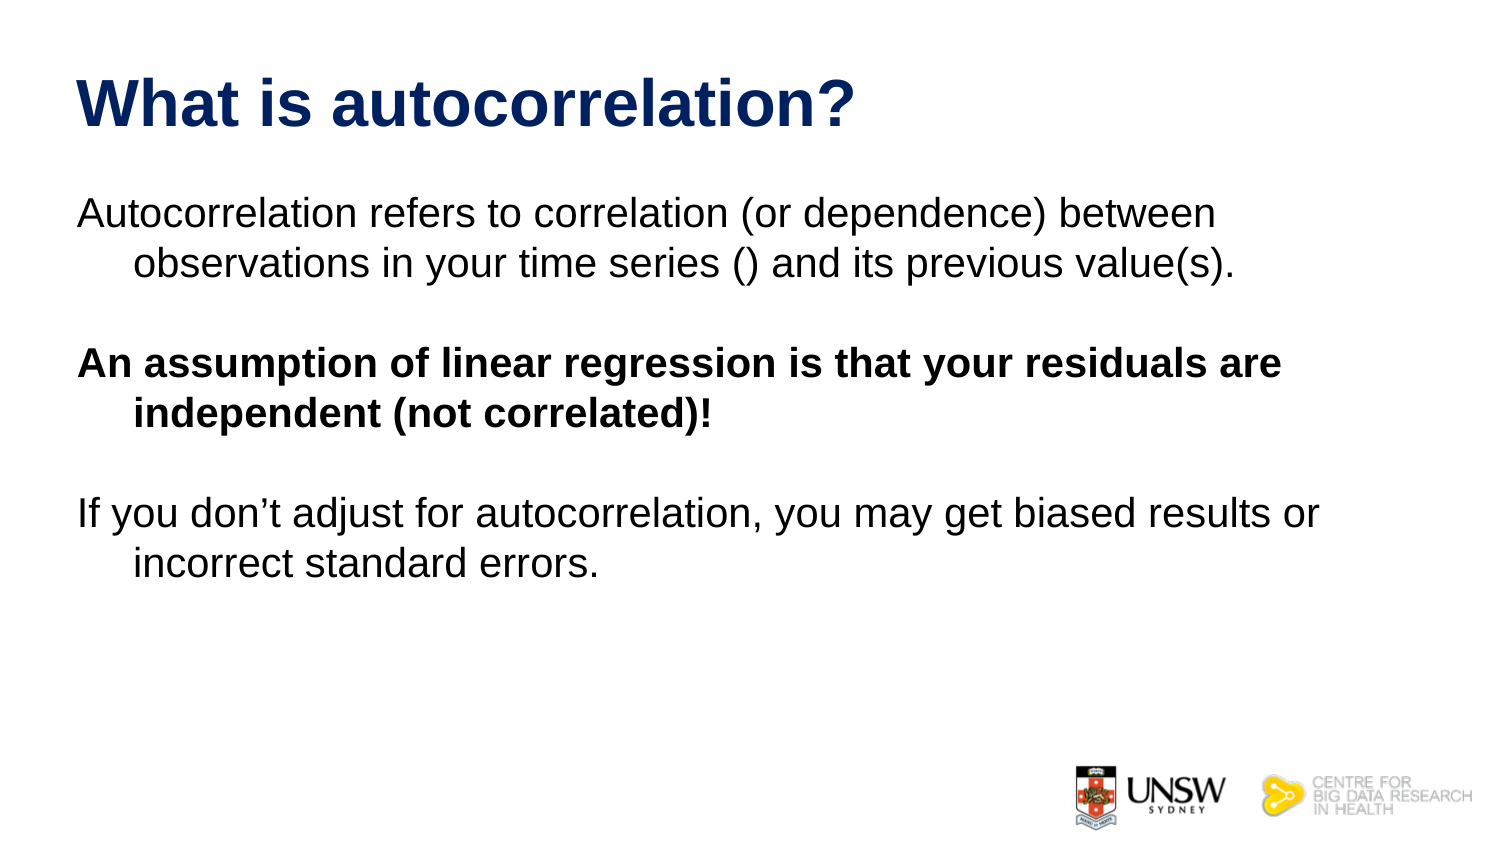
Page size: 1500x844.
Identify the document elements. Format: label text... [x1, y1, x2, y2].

picture [1057, 752, 1495, 844]
title What is autocorrelation? [76, 59, 1427, 141]
